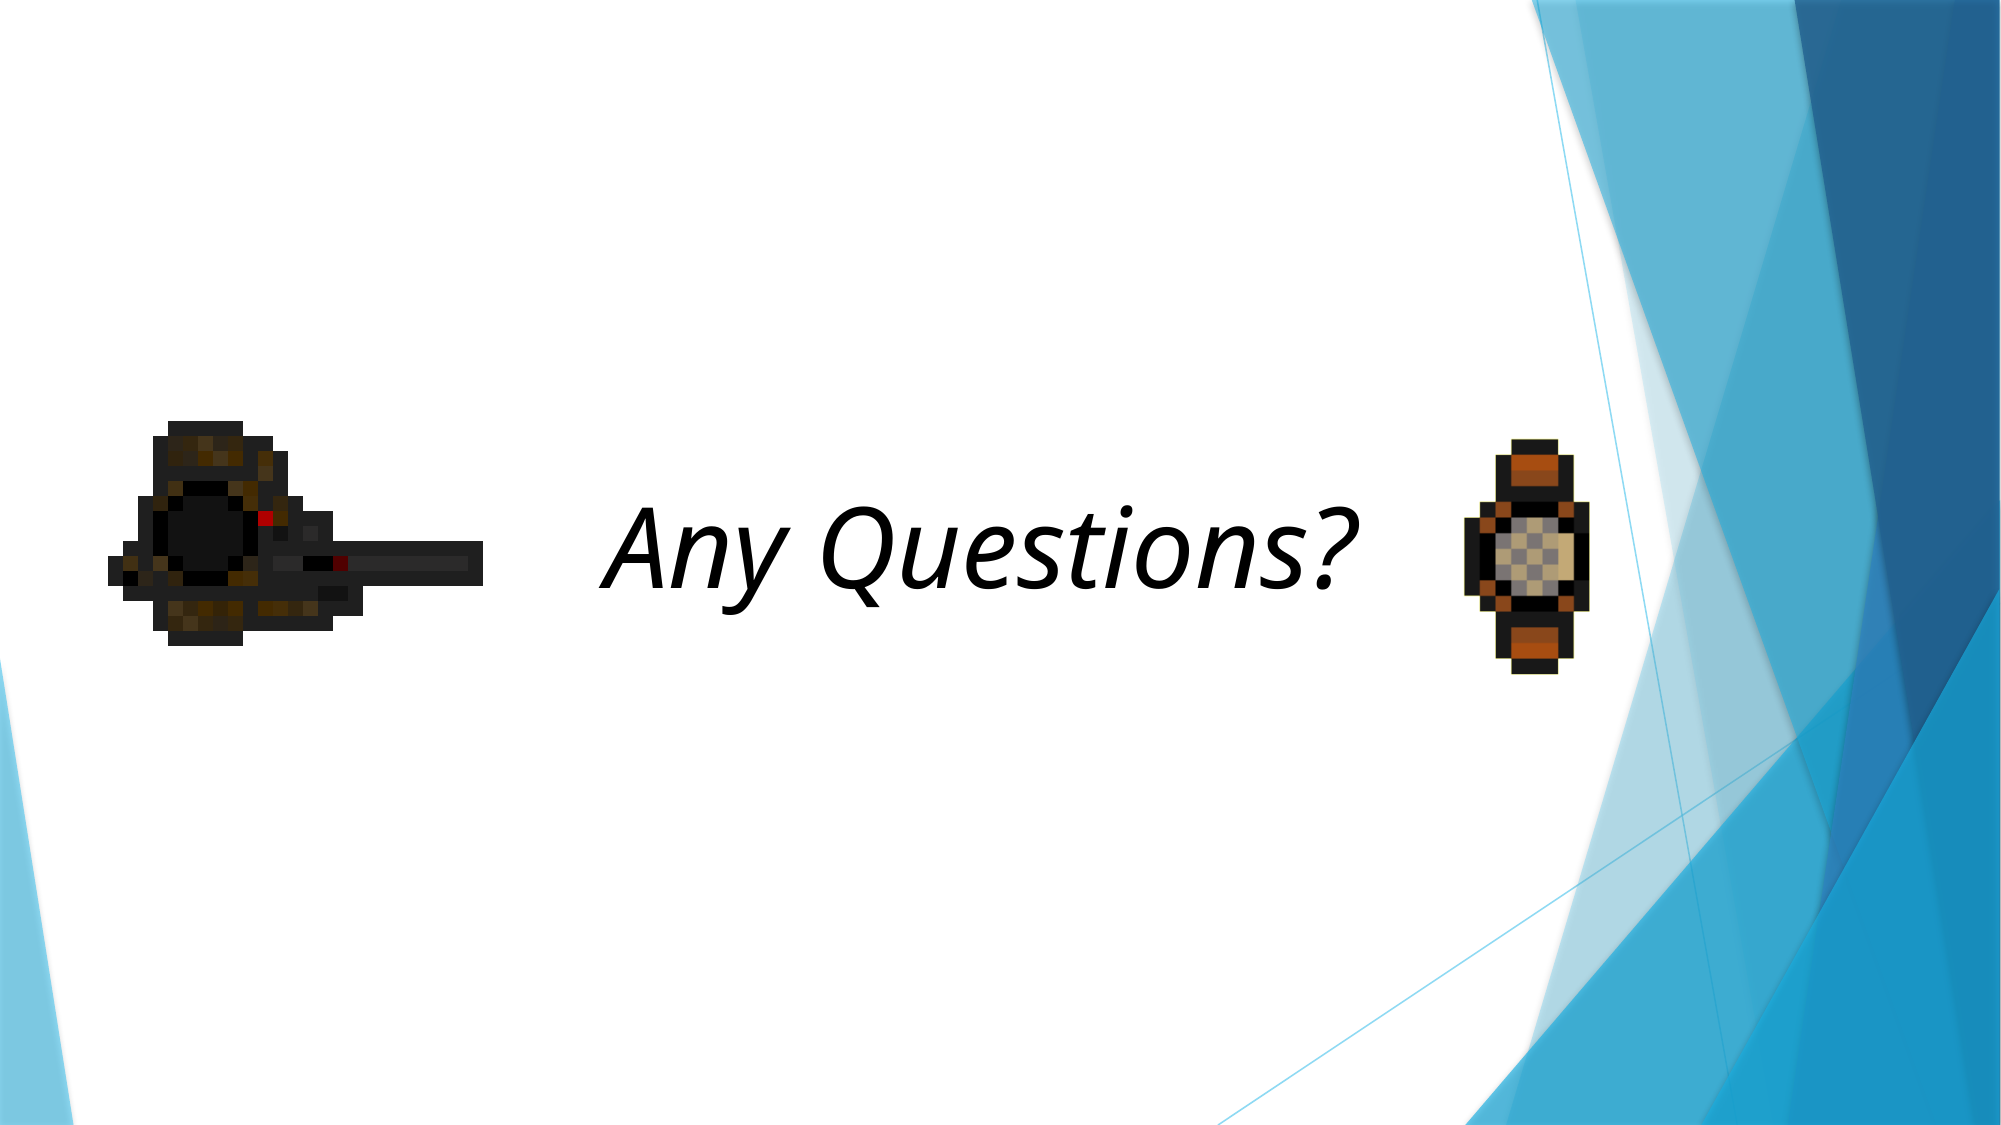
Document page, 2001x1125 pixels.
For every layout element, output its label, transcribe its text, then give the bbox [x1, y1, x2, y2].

text_box Any Questions? [590, 468, 1380, 619]
picture [1385, 408, 1684, 706]
picture [62, 270, 543, 751]
